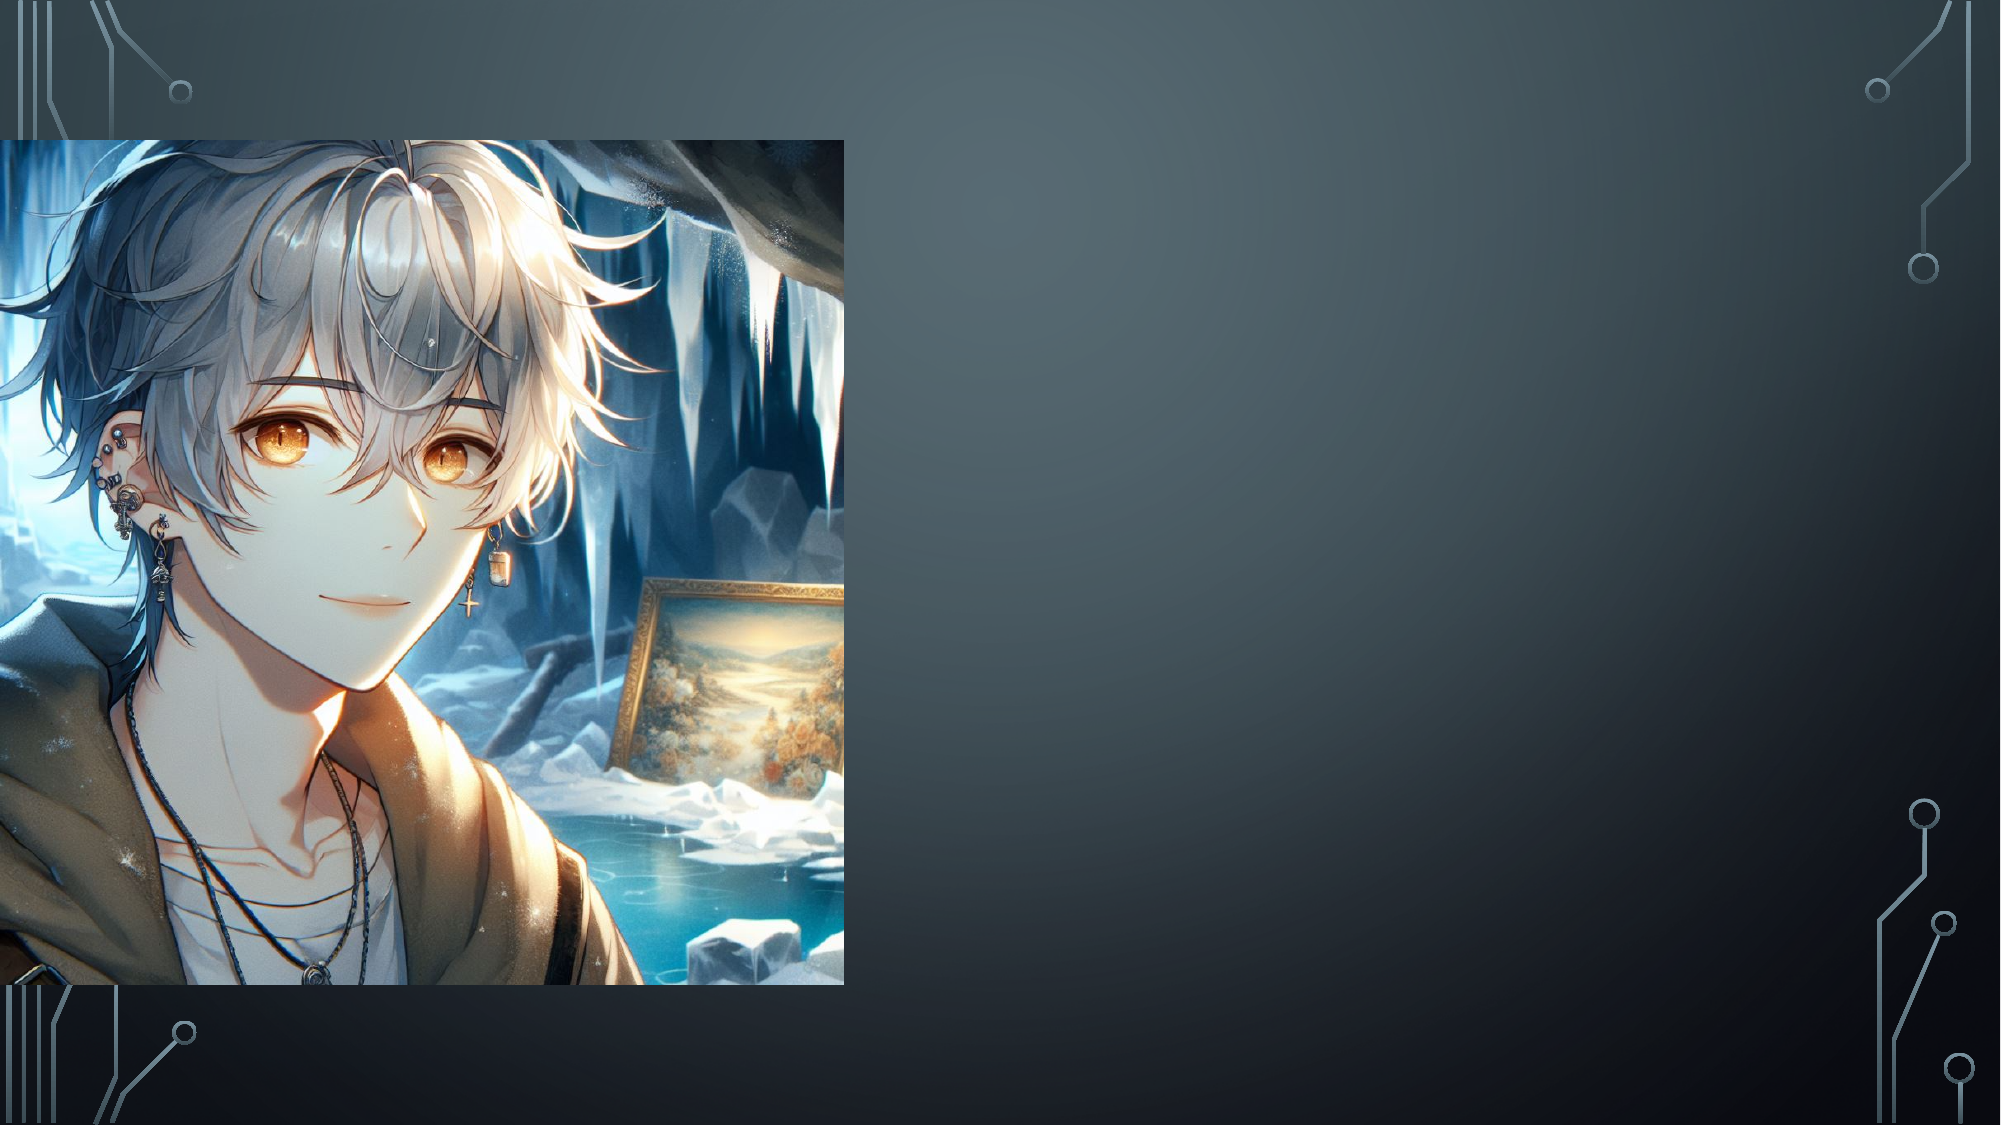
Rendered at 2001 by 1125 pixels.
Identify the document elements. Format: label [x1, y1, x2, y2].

picture [0, 140, 844, 985]
